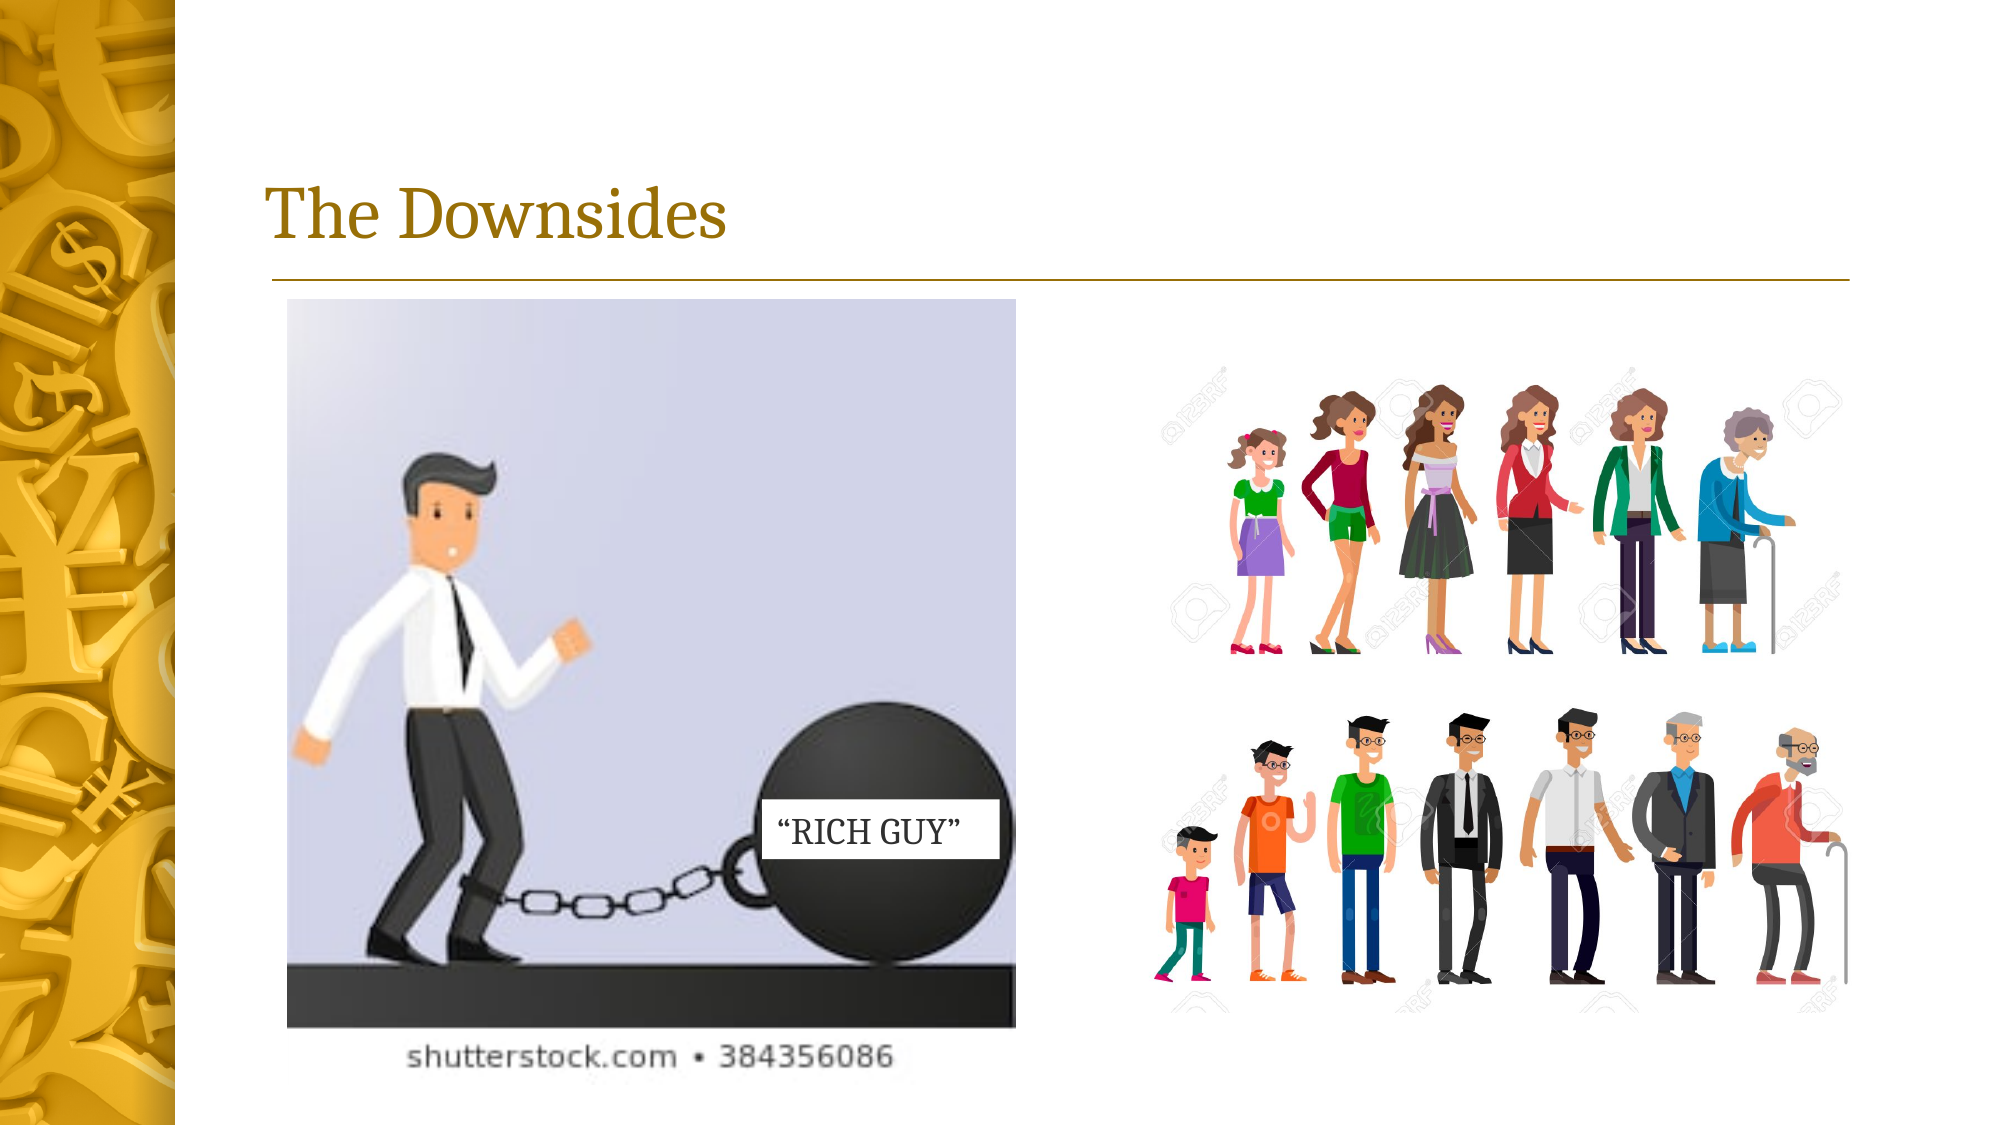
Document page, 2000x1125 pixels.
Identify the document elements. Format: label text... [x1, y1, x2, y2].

picture [287, 299, 1016, 1085]
title The Downsides [249, 62, 1863, 263]
picture [1140, 349, 1863, 1013]
picture [0, 0, 175, 1125]
